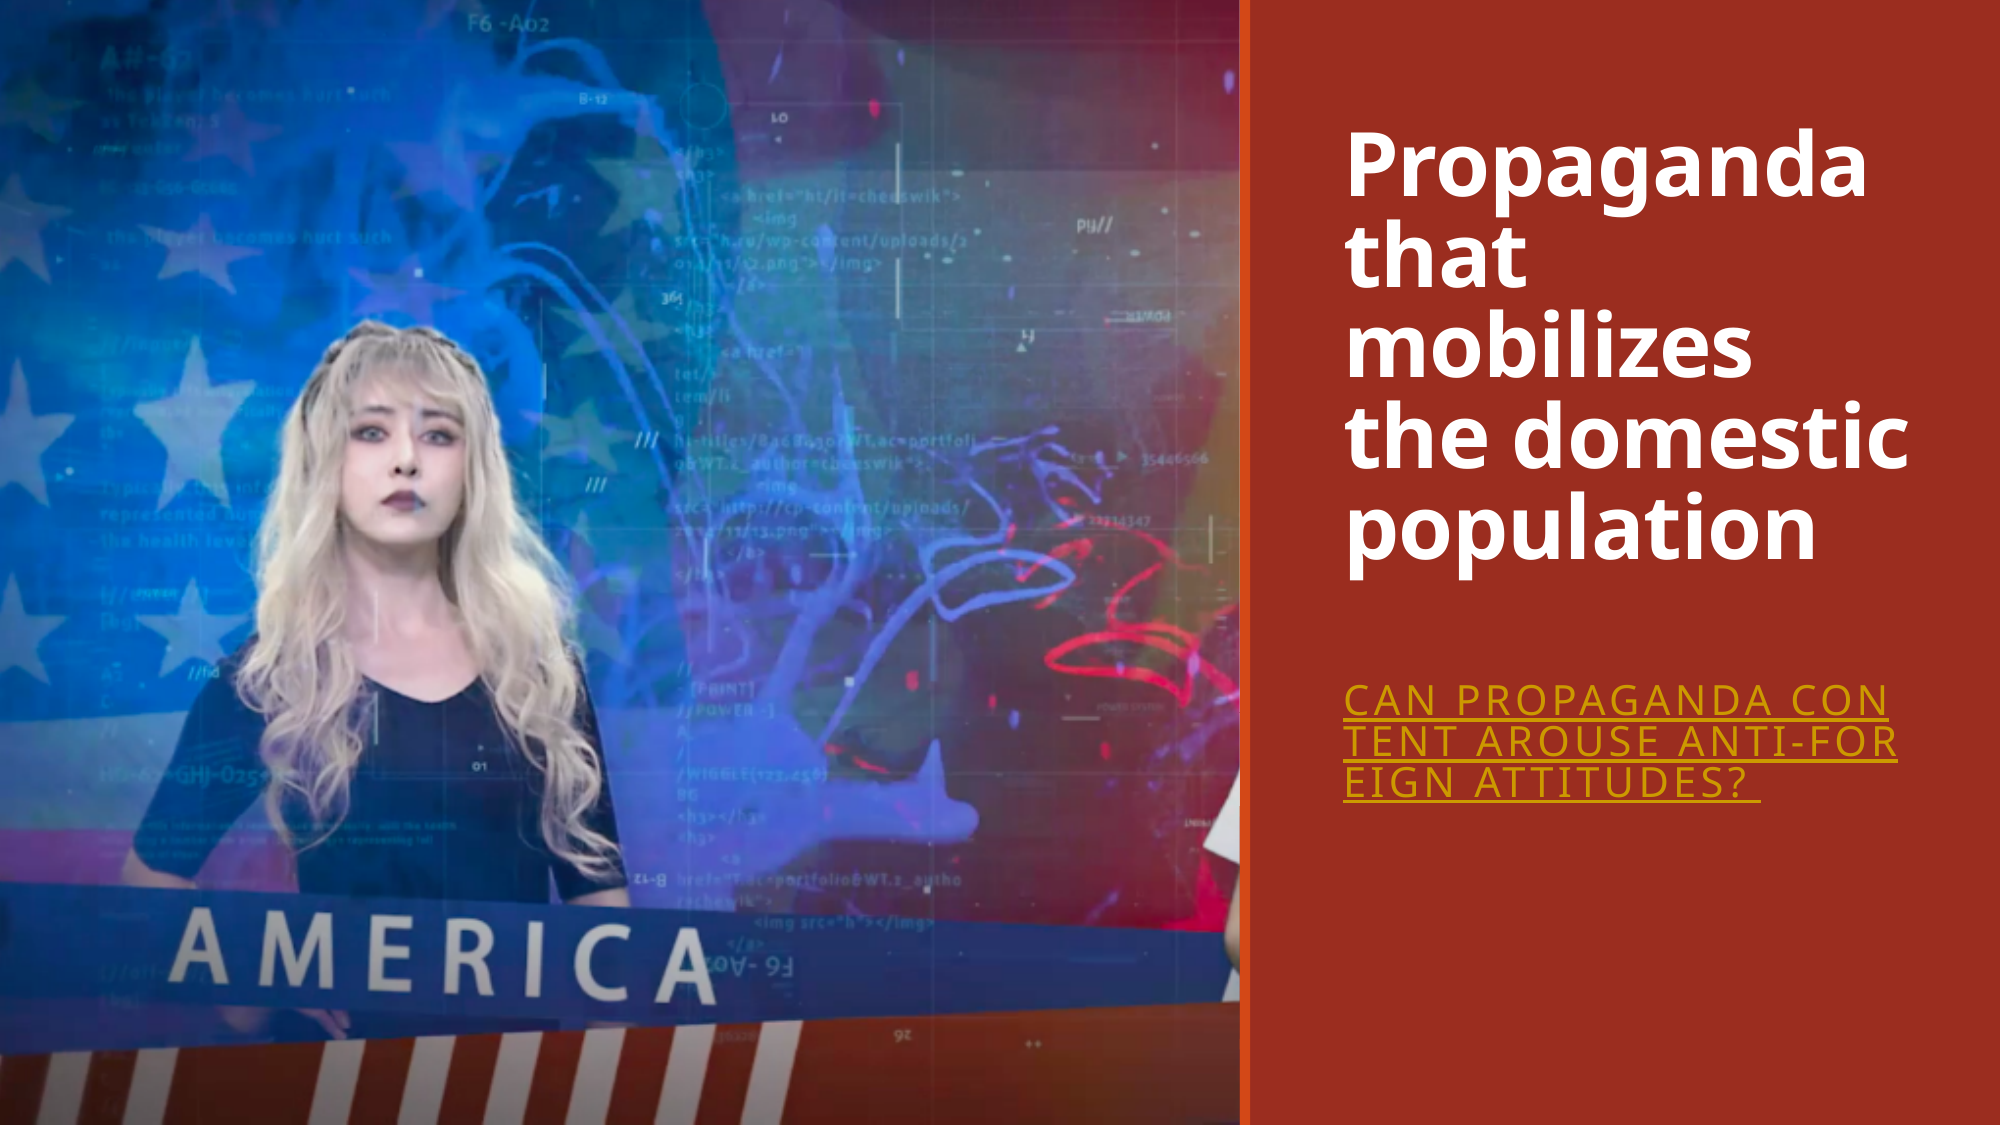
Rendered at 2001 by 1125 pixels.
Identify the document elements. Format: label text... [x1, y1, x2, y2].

list Can propaganda content arouse anti-foreign attitudes? [1328, 666, 1929, 922]
text_box [1251, 0, 2000, 1125]
title Propaganda that mobilizes the domestic population [1328, 104, 1929, 585]
text_box [1245, 0, 1251, 710]
text_box [1246, 723, 1251, 1125]
picture [0, 0, 1241, 1125]
